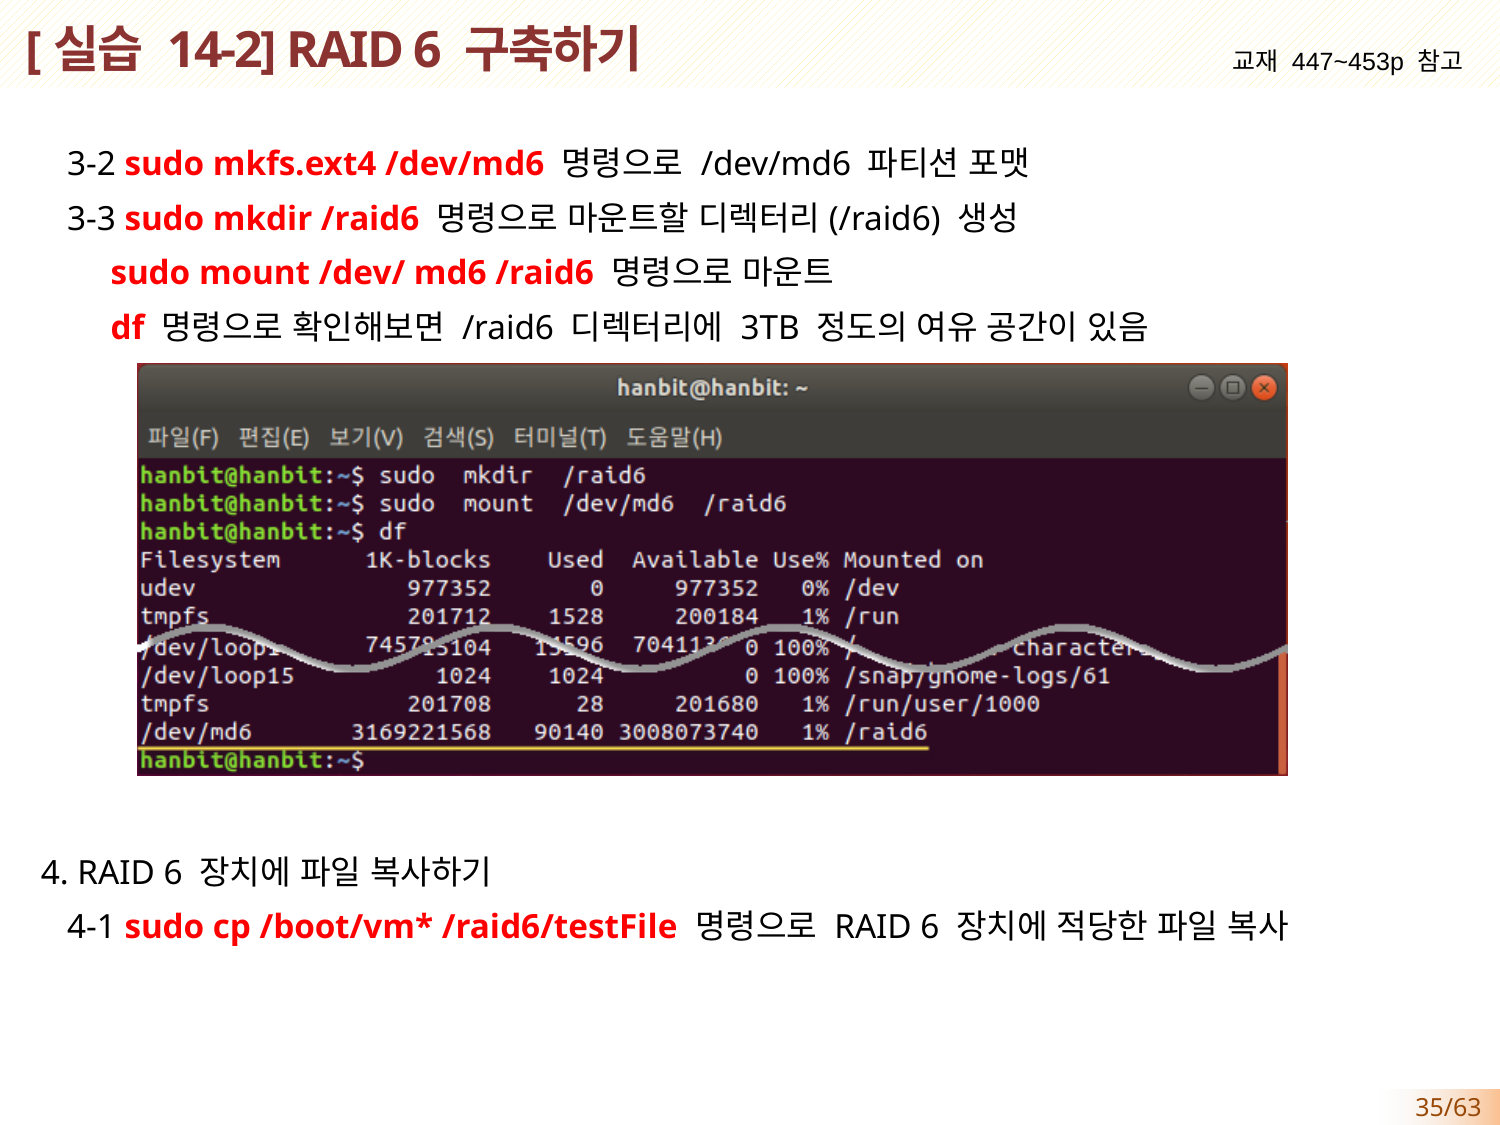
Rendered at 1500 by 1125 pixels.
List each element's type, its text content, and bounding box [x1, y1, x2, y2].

text_box 교재 447~453p 참고 [1217, 38, 1479, 83]
list 3-2 sudo mkfs.ext4 /dev/md6 명령으로 /dev/md6 파티션 포맷 3-3 sudo mkdir /raid6 명령으로 마운트할 디렉터리(/raid6) 생성 sudo mount /dev/ md6 /raid6 명령으로 마운트 df 명령으로 확인해보면 /raid6 디렉터리에 3TB 정도의 여유 공간이 있음 4. RAID 6 장치에 파일 복사하기 4-1 sudo cp /boot/vm* /raid6/testFile 명령으로 RAID 6 장치에 적당한 파일 복사 [10, 126, 1500, 1125]
picture [137, 362, 1288, 776]
title [실습 14-2] RAID 6 구축하기 [10, 8, 1288, 87]
